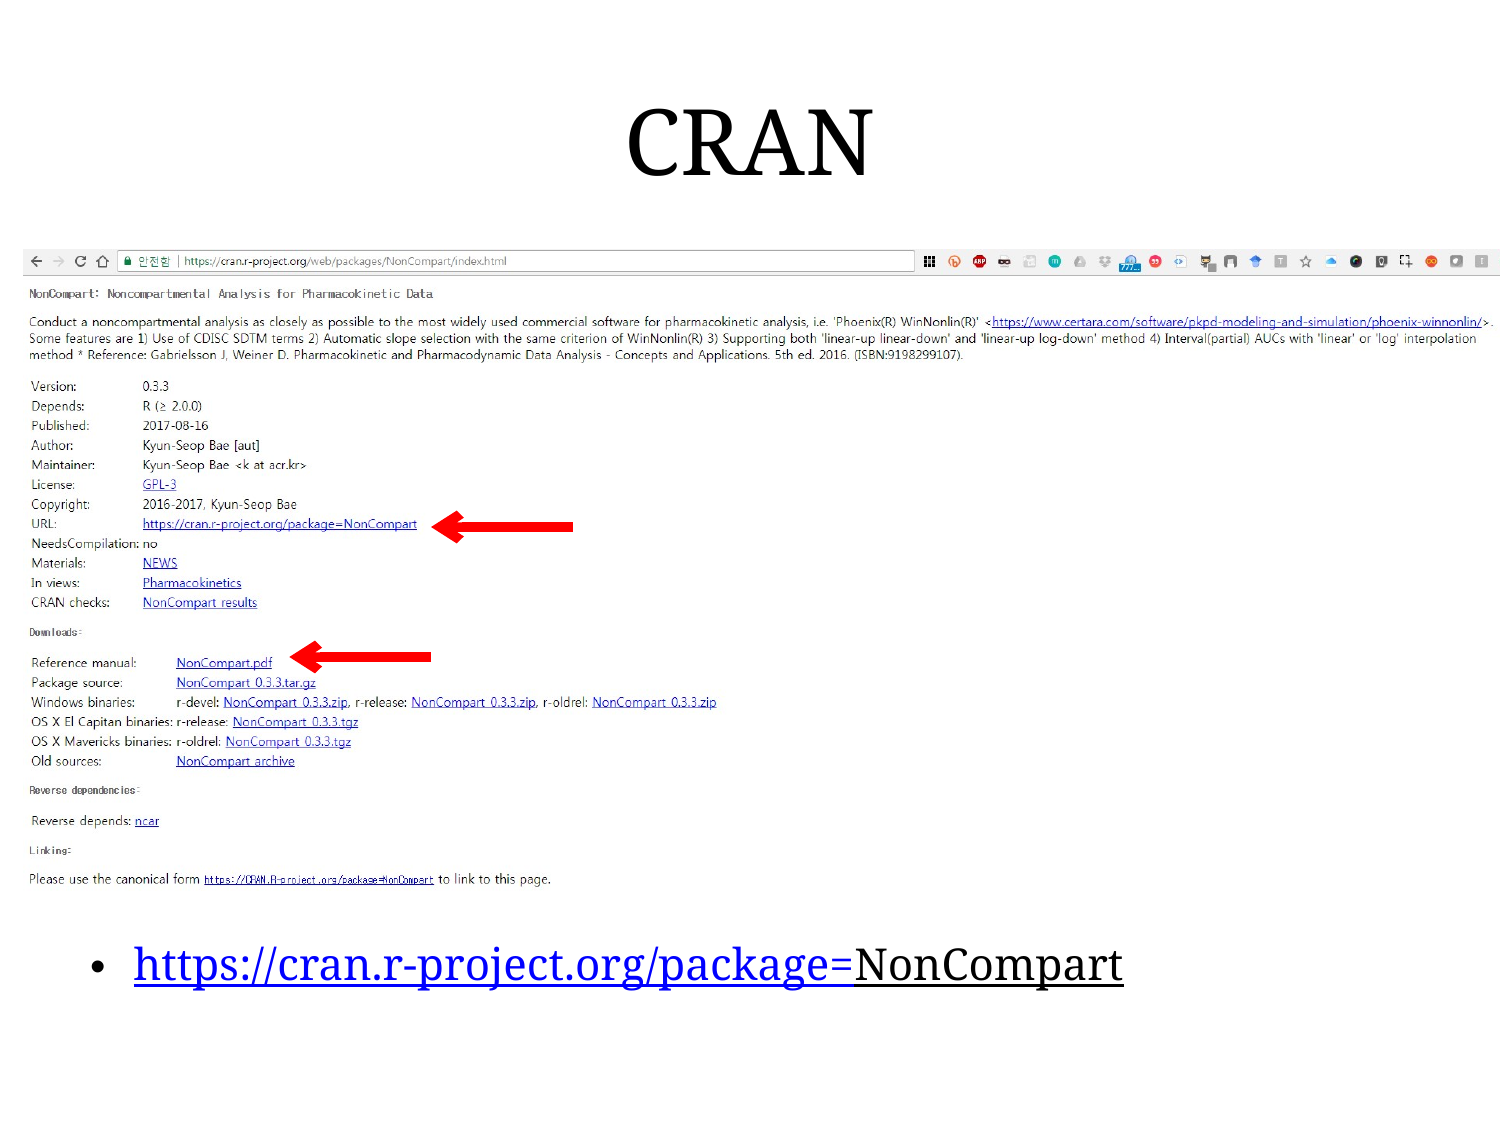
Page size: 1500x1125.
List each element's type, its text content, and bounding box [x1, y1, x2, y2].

list https://cran.r-project.org/package=NonCompart [75, 928, 1425, 1005]
title CRAN [75, 45, 1425, 233]
picture [23, 249, 1500, 894]
